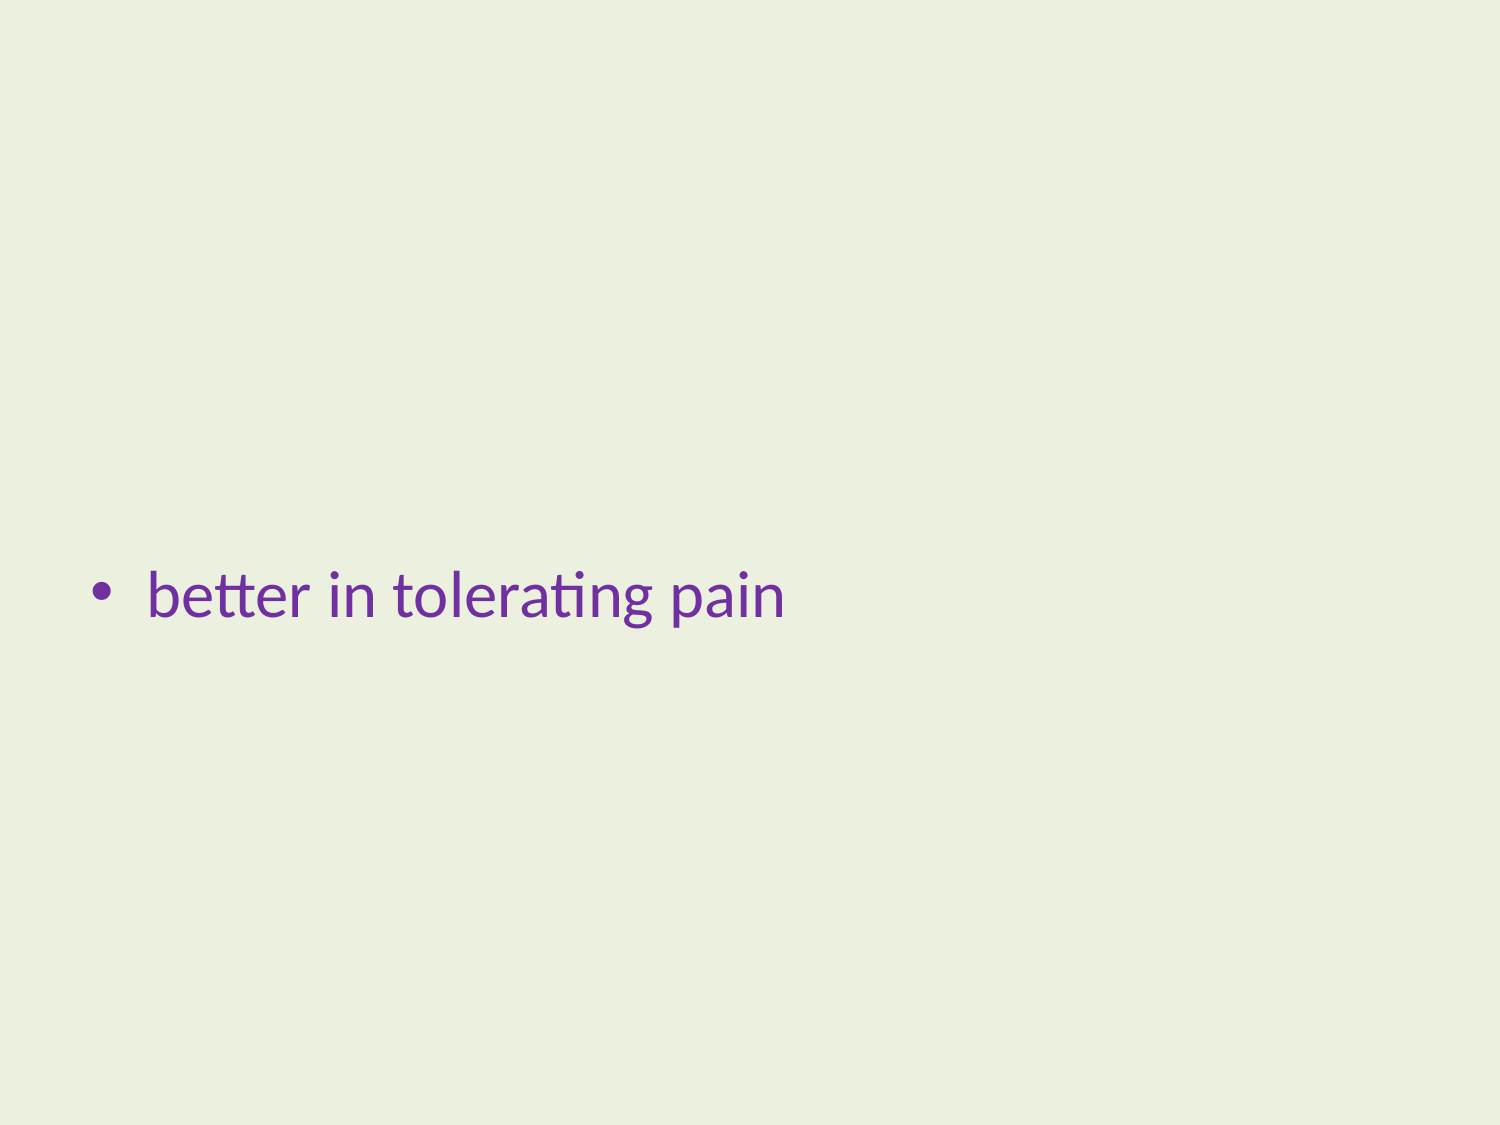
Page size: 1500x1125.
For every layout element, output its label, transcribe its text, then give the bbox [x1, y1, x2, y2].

list better in tolerating pain [75, 262, 1425, 1005]
